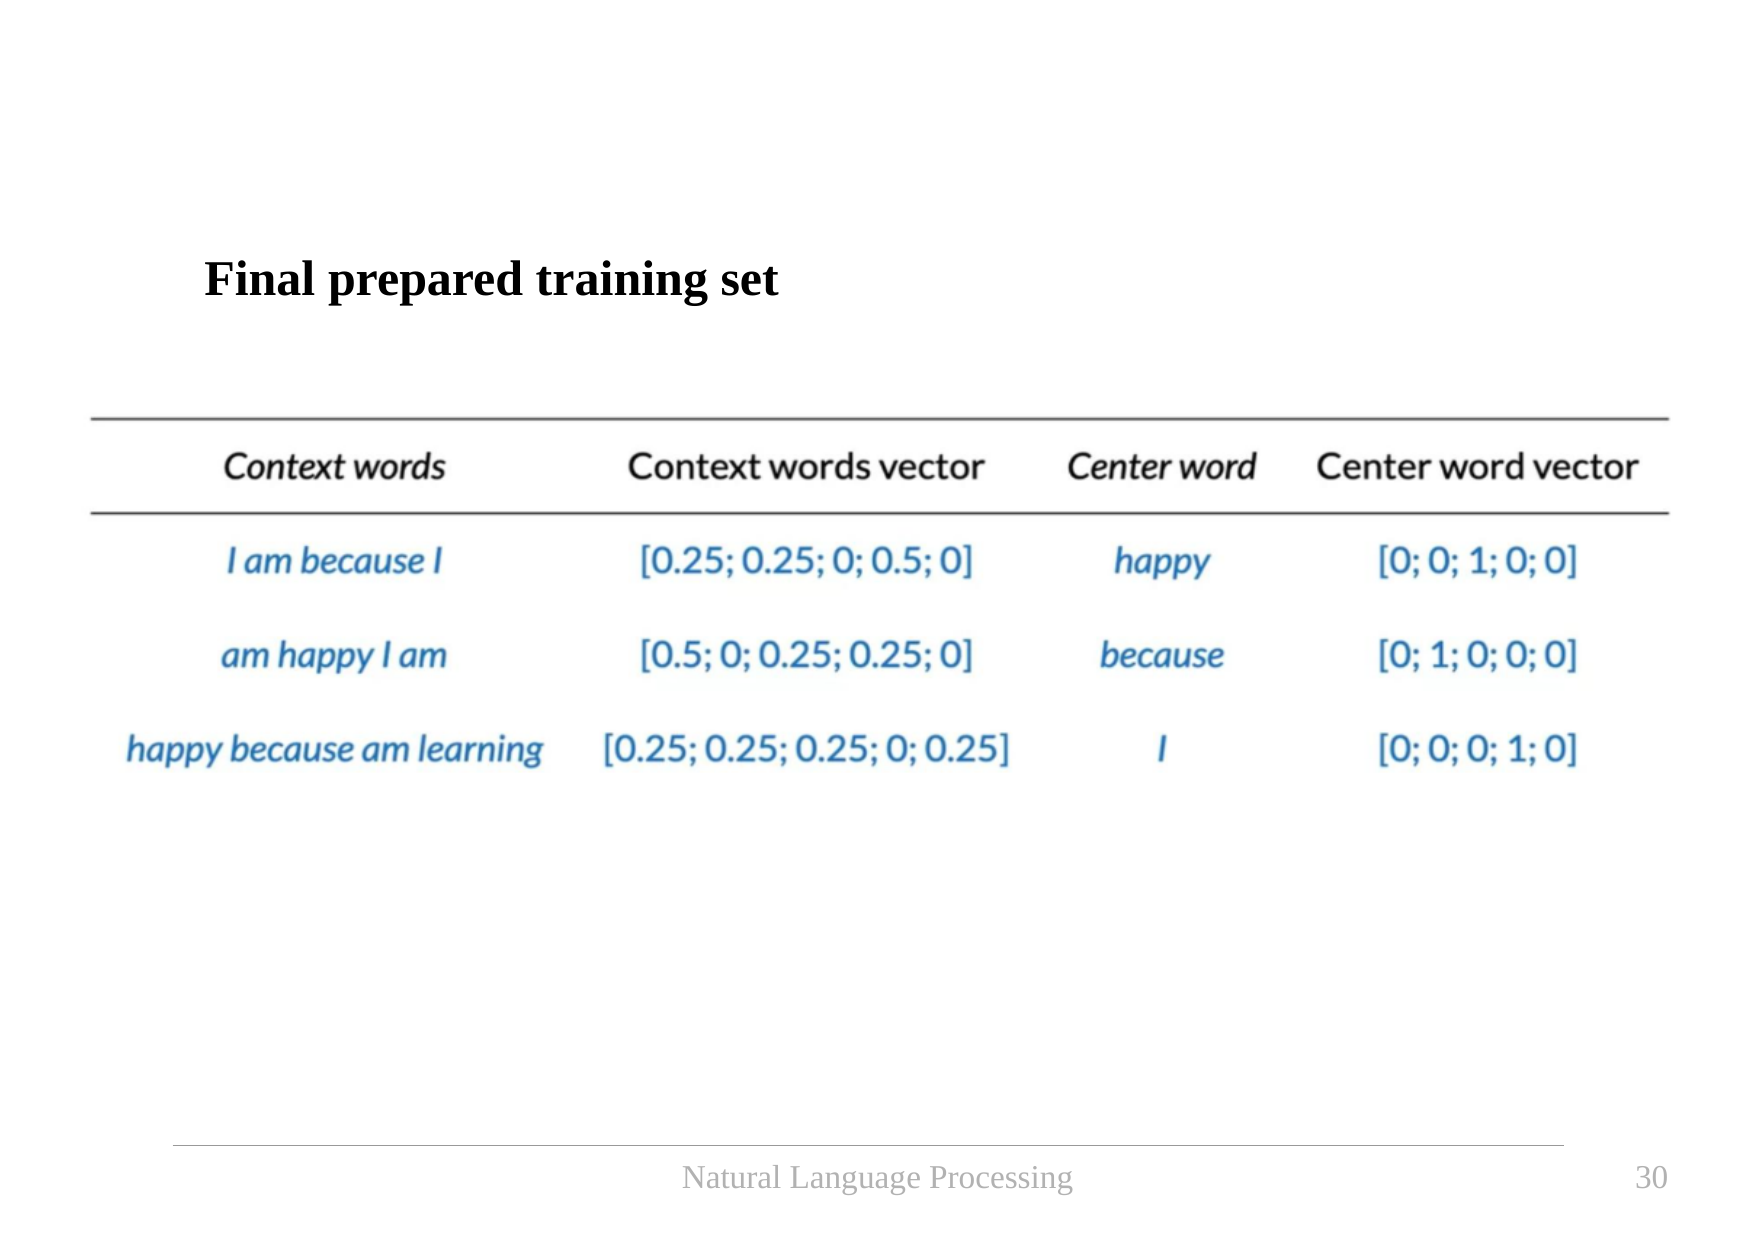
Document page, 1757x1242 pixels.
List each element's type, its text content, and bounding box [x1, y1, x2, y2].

text_box Final prepared training set [202, 243, 1646, 306]
slide_number 30 [1264, 1154, 1669, 1196]
picture [65, 390, 1704, 859]
footer Natural Language Processing [597, 1154, 1160, 1196]
